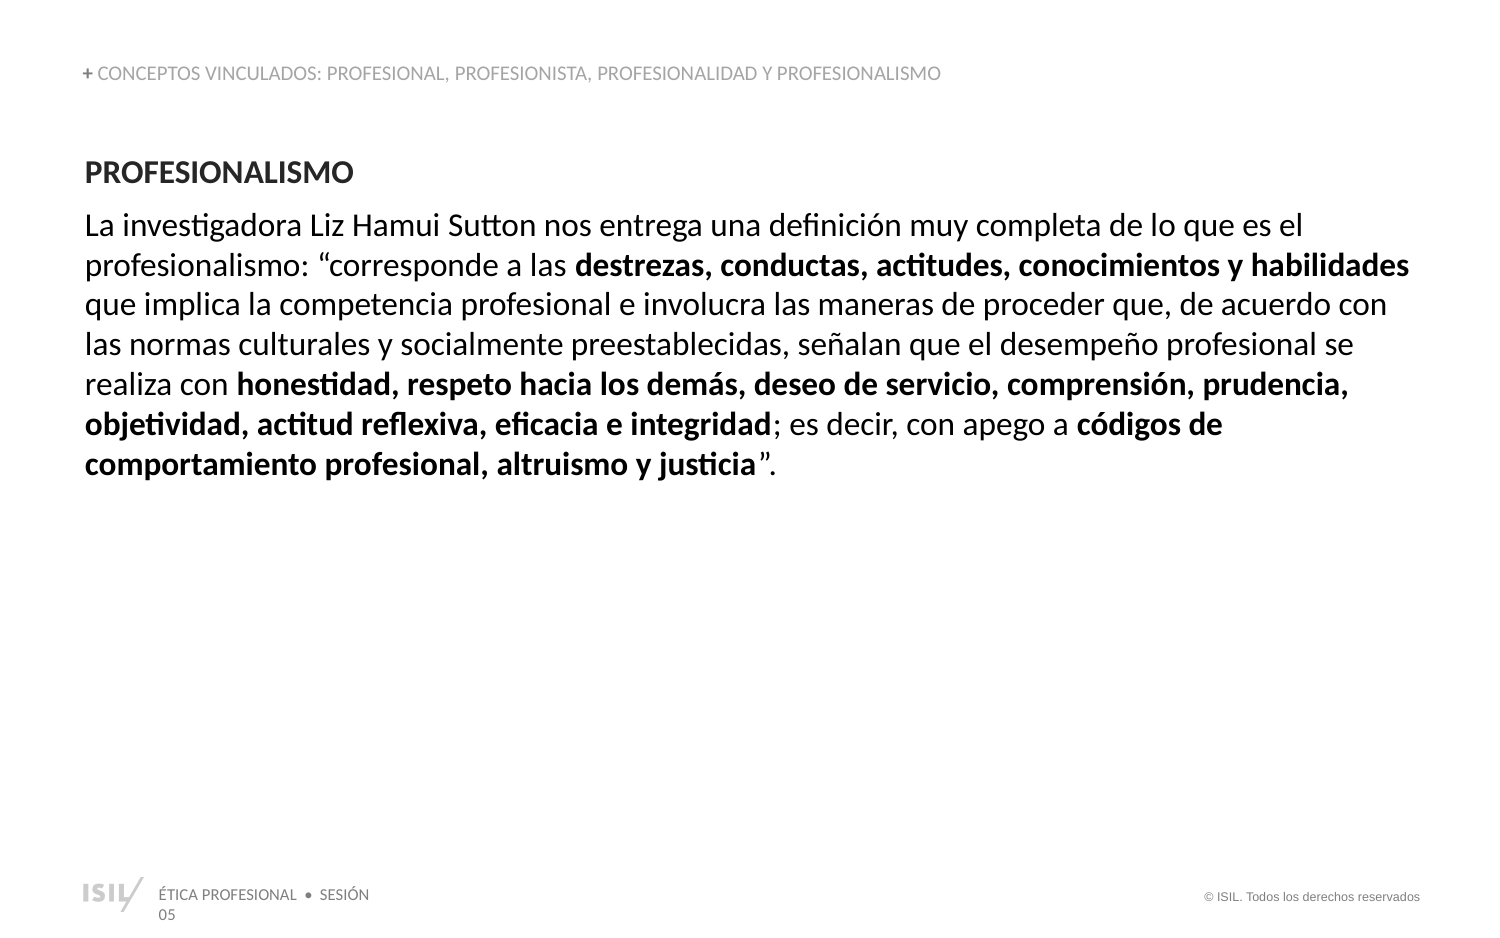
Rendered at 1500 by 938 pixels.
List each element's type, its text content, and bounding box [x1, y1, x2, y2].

text_box PROFESIONALISMO La investigadora Liz Hamui Sutton nos entrega una definición muy completa de lo que es el profesionalismo: “corresponde a las destrezas, conductas, actitudes, conocimientos y habilidades que implica la competencia profesional e involucra las maneras de proceder que, de acuerdo con las normas culturales y socialmente preestablecidas, señalan que el desempeño profesional se realiza con honestidad, respeto hacia los demás, deseo de servicio, comprensión, prudencia, objetividad, actitud reflexiva, eficacia e integridad; es decir, con apego a códigos de comportamiento profesional, altruismo y justicia”. [83, 150, 1424, 523]
text_box + CONCEPTOS VINCULADOS: PROFESIONAL, PROFESIONISTA, PROFESIONALIDAD Y PROFESIONALISMO [82, 62, 969, 85]
